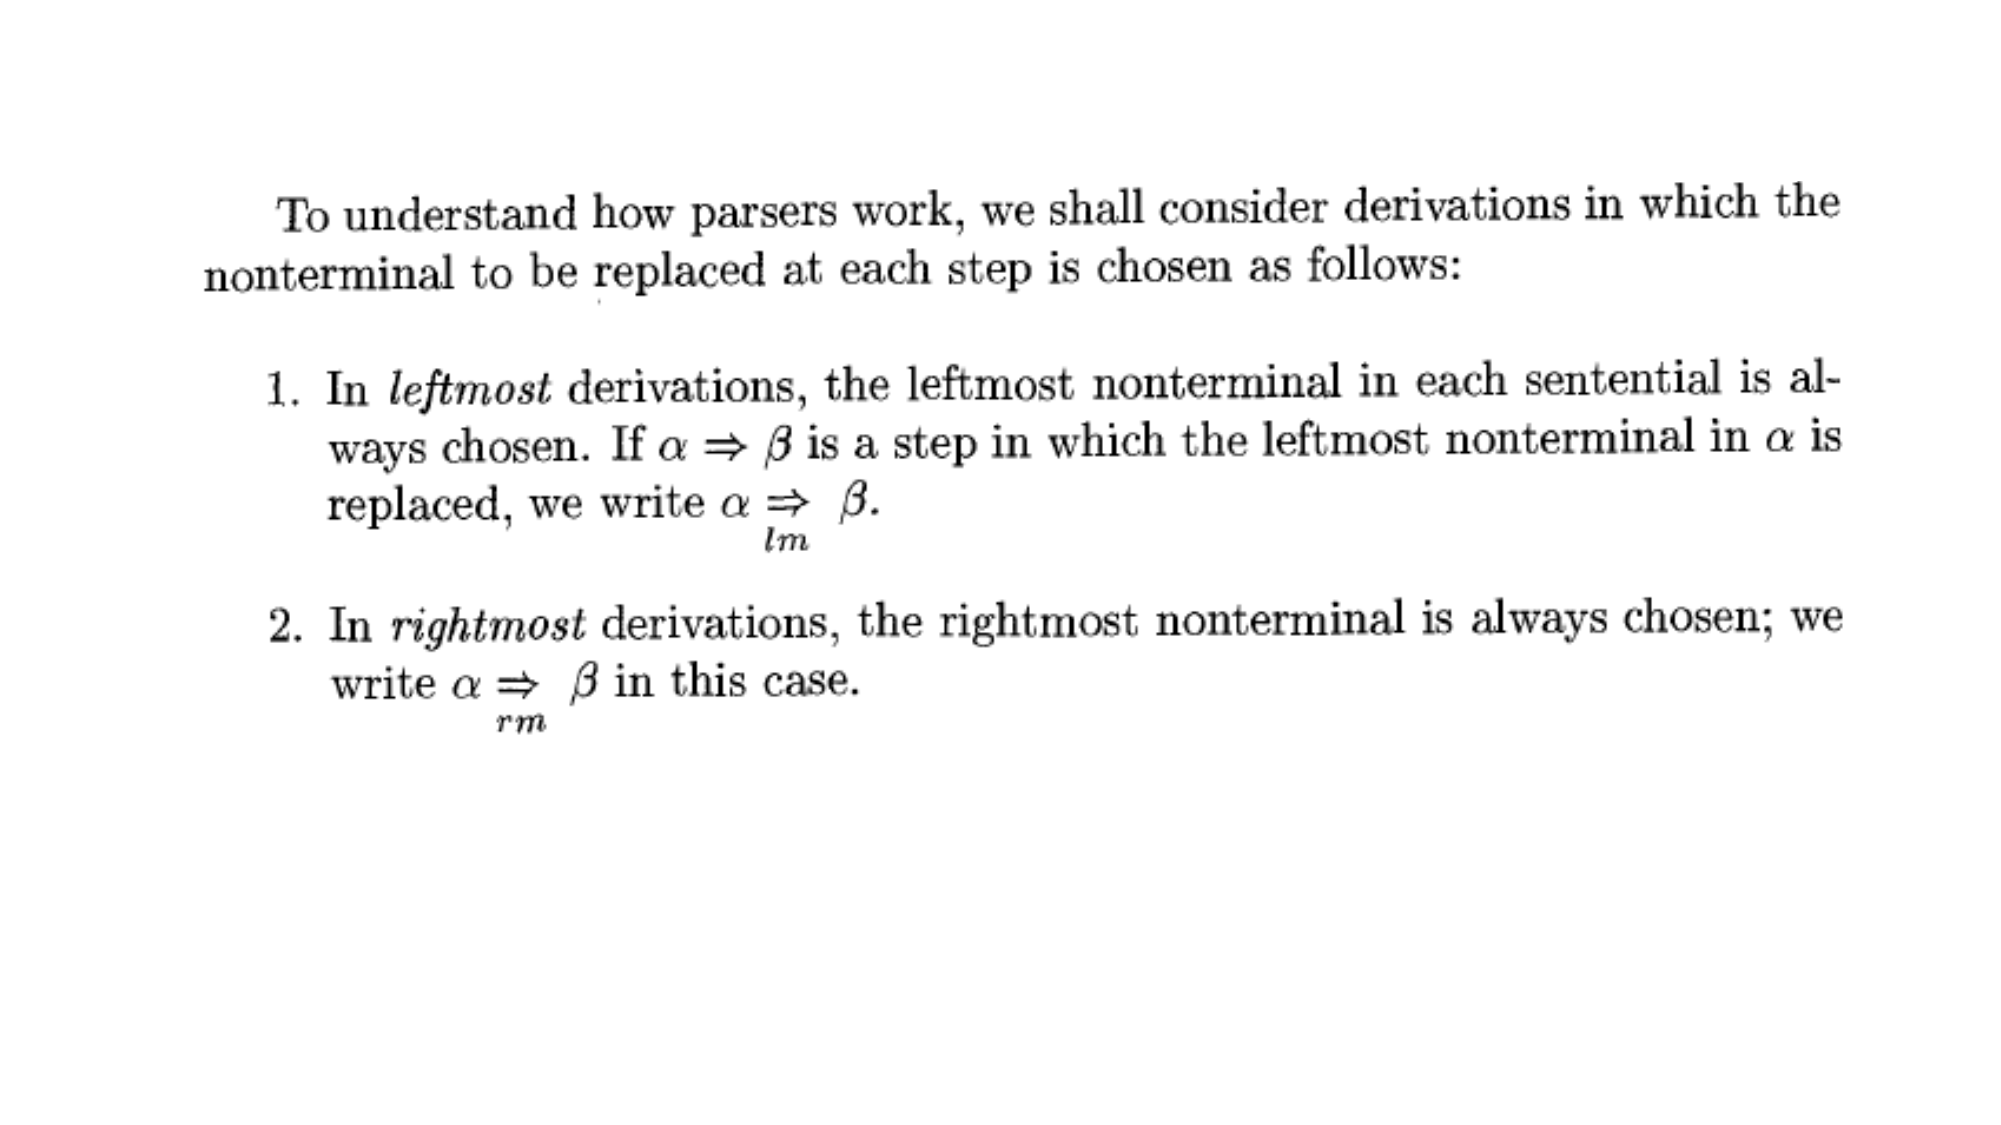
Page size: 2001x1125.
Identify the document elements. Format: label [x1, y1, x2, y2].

picture [191, 181, 1883, 756]
